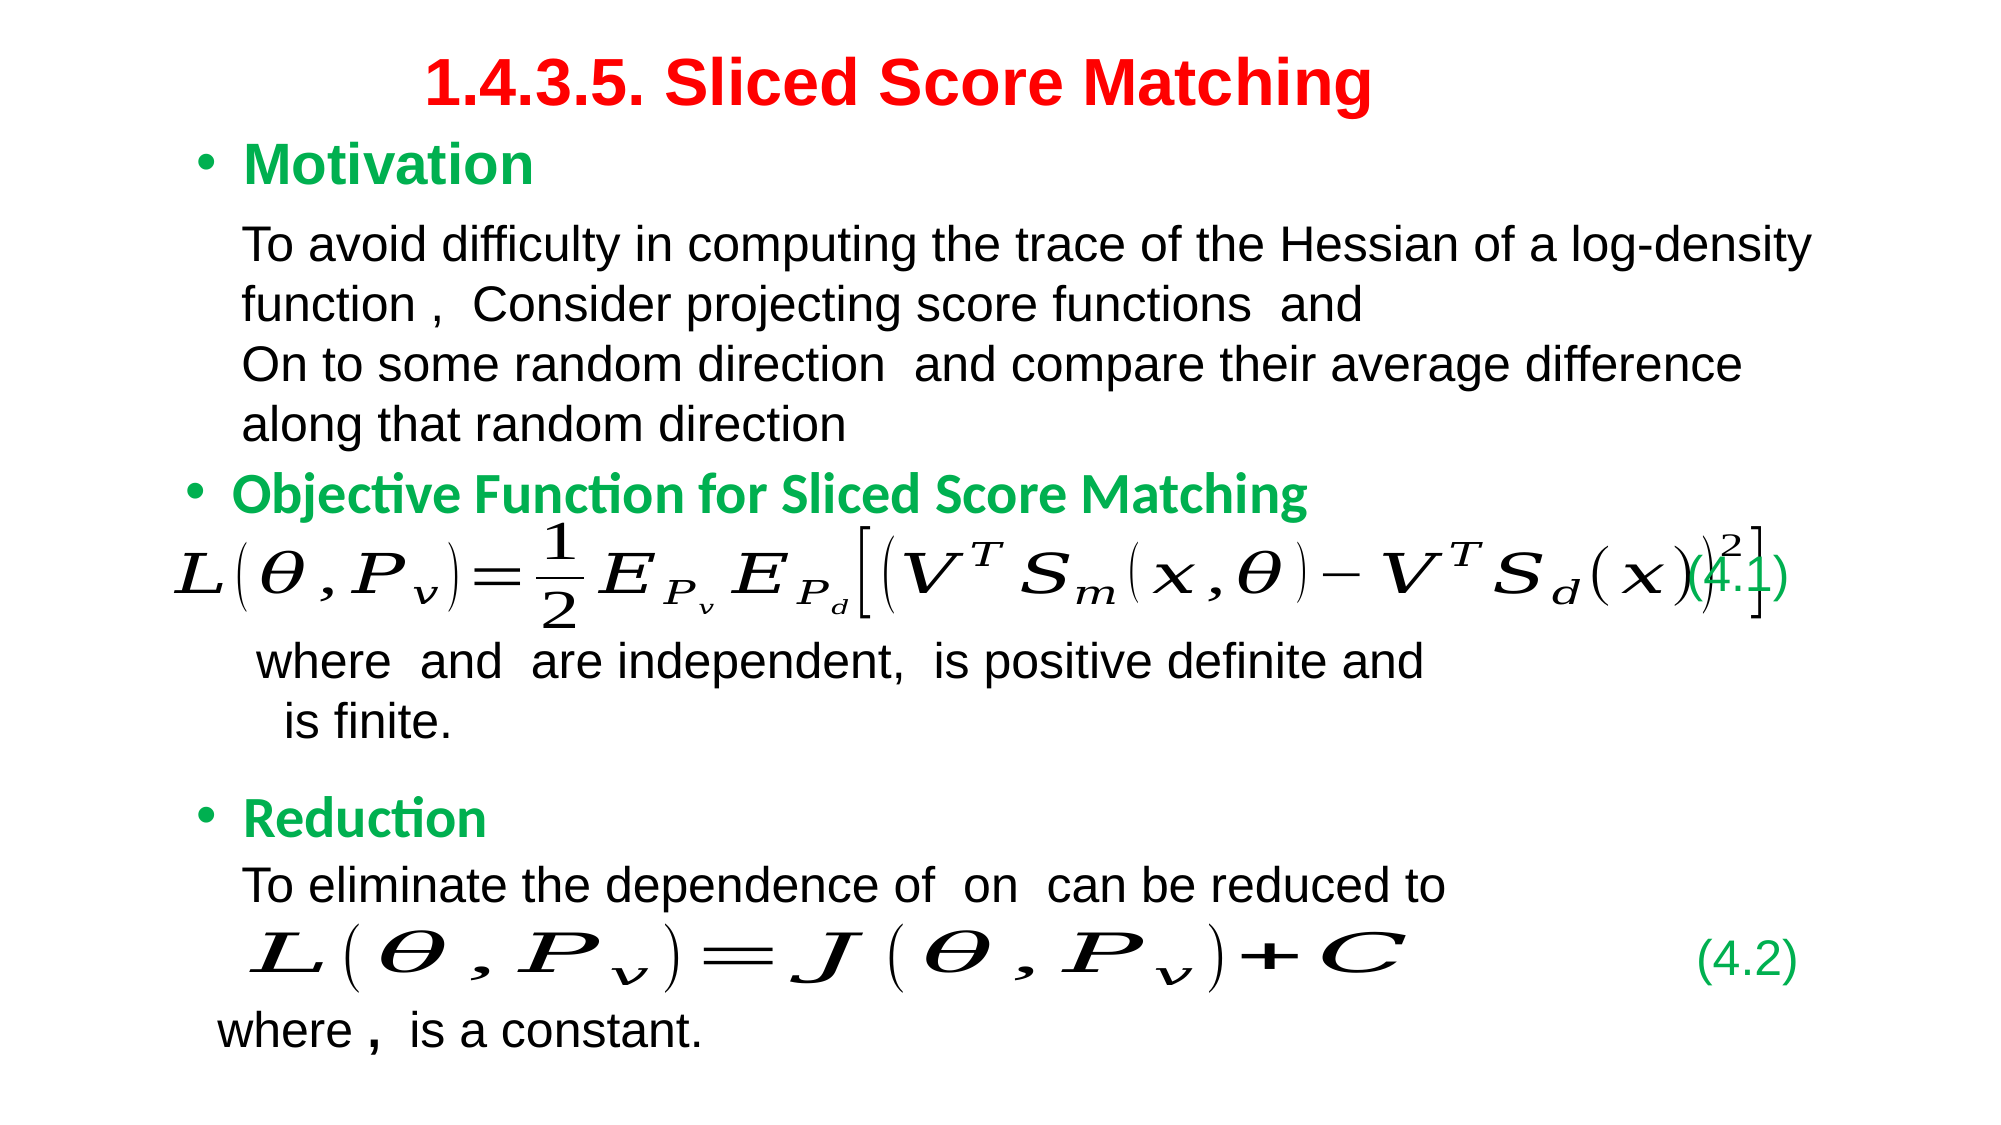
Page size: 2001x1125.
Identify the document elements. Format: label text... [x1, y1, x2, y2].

text_box (4.2) [1681, 917, 2000, 993]
text_box Reduction [181, 772, 1810, 857]
text_box (4.1) [1671, 533, 1891, 609]
text_box Motivation [181, 118, 1335, 204]
text_box Objective Function for Sliced Score Matching [170, 448, 1484, 533]
text_box 1.4.3.5. Sliced Score Matching [409, 31, 1410, 127]
